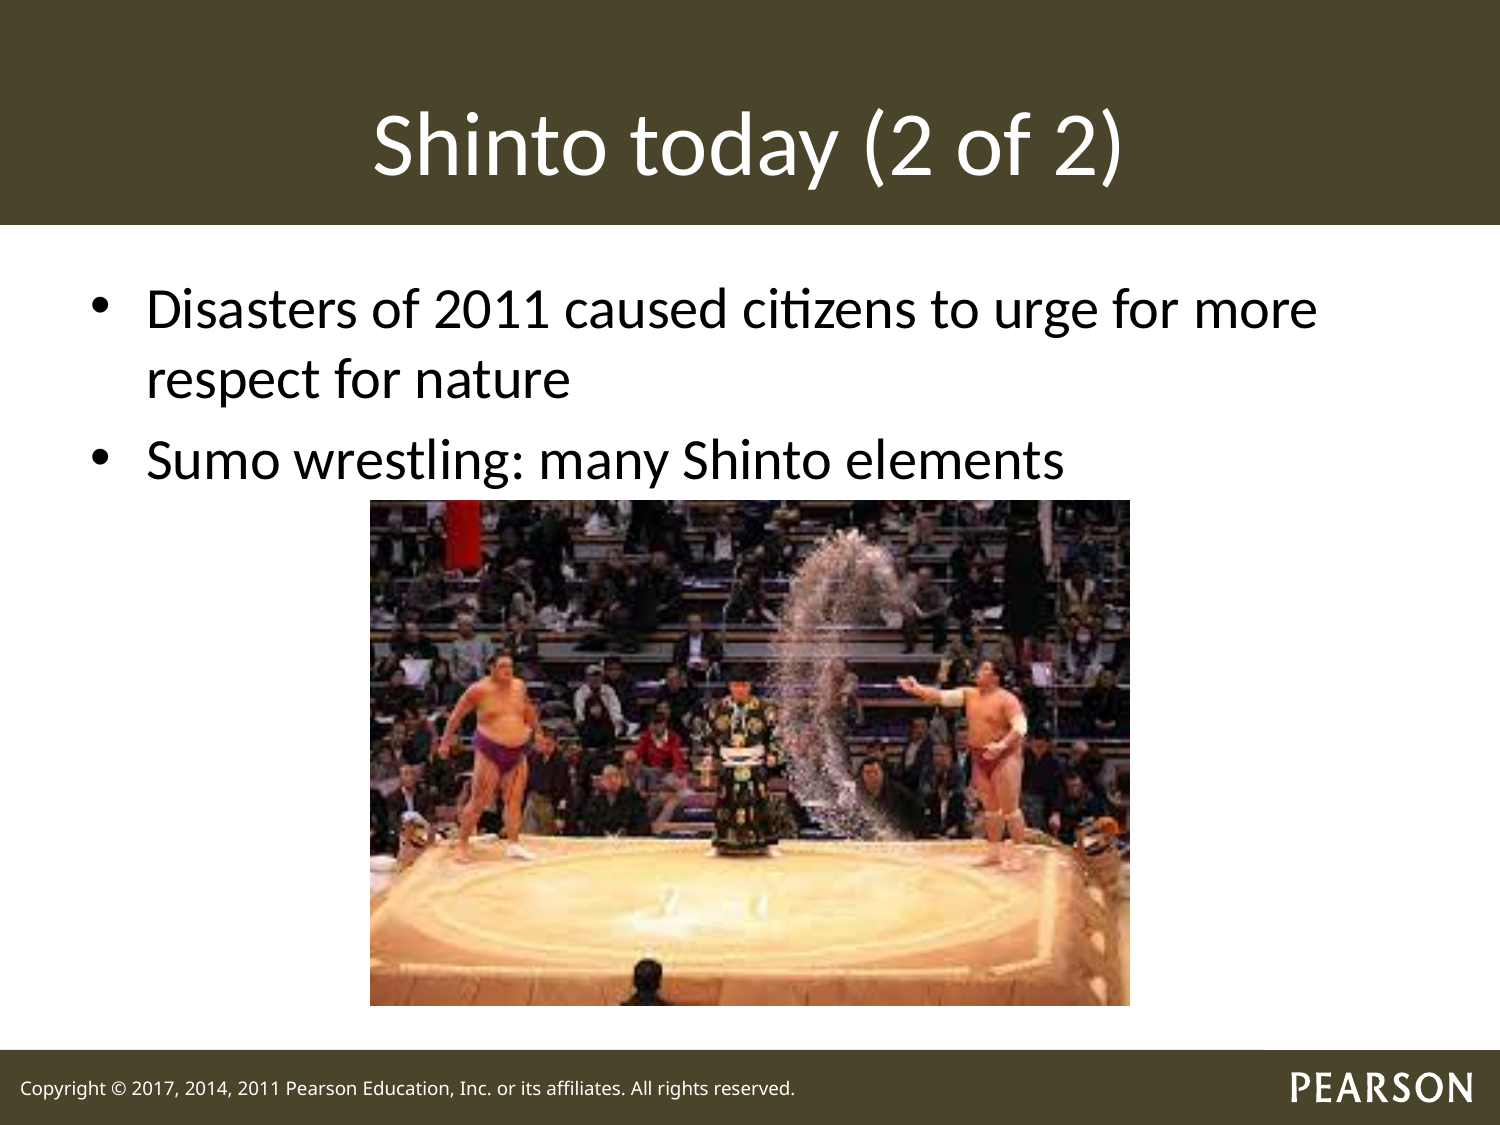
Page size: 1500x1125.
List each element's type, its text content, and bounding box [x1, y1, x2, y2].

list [370, 500, 1130, 1006]
list Disasters of 2011 caused citizens to urge for more respect for nature Sumo wrestling: many Shinto elements [75, 262, 1463, 500]
title Shinto today (2 of 2) [75, 45, 1425, 233]
